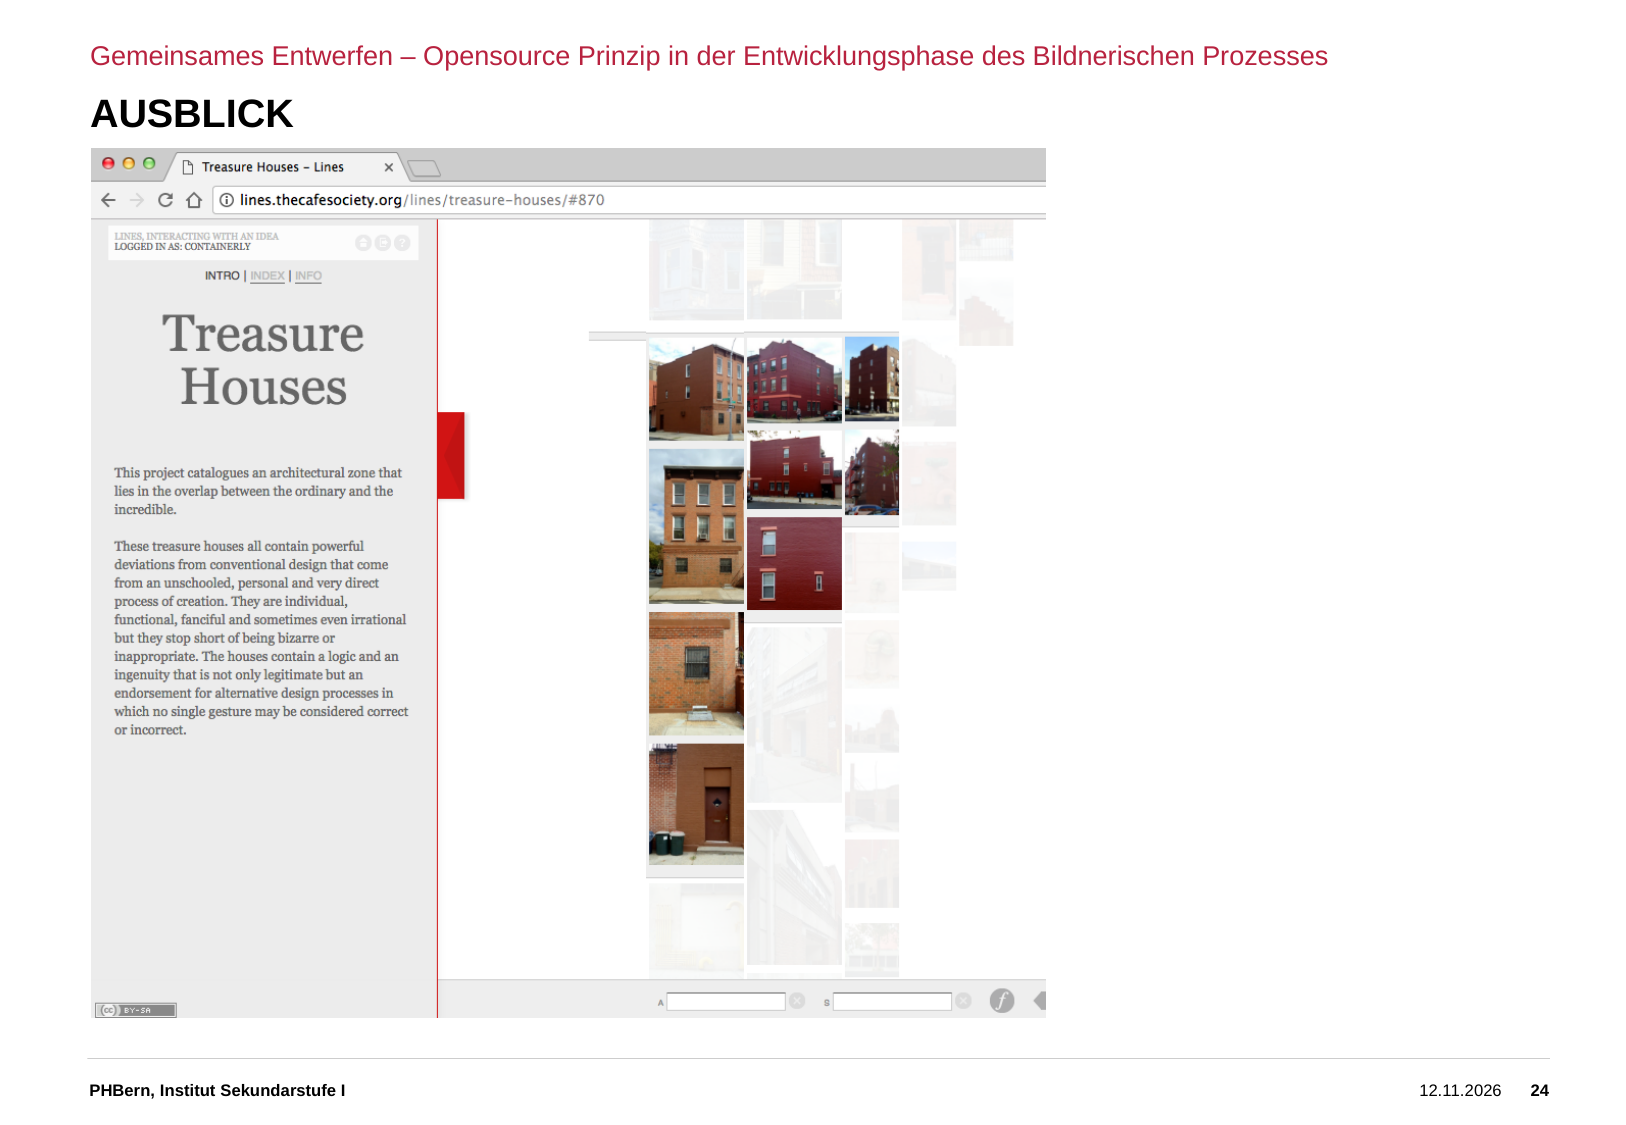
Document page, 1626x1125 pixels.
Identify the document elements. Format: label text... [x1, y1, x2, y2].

title AUSBLICK [75, 78, 1550, 143]
list Gemeinsames Entwerfen – Opensource Prinzip in der Entwicklungsphase des Bildnerischen Prozesses [75, 30, 1551, 79]
picture [91, 148, 1046, 1019]
